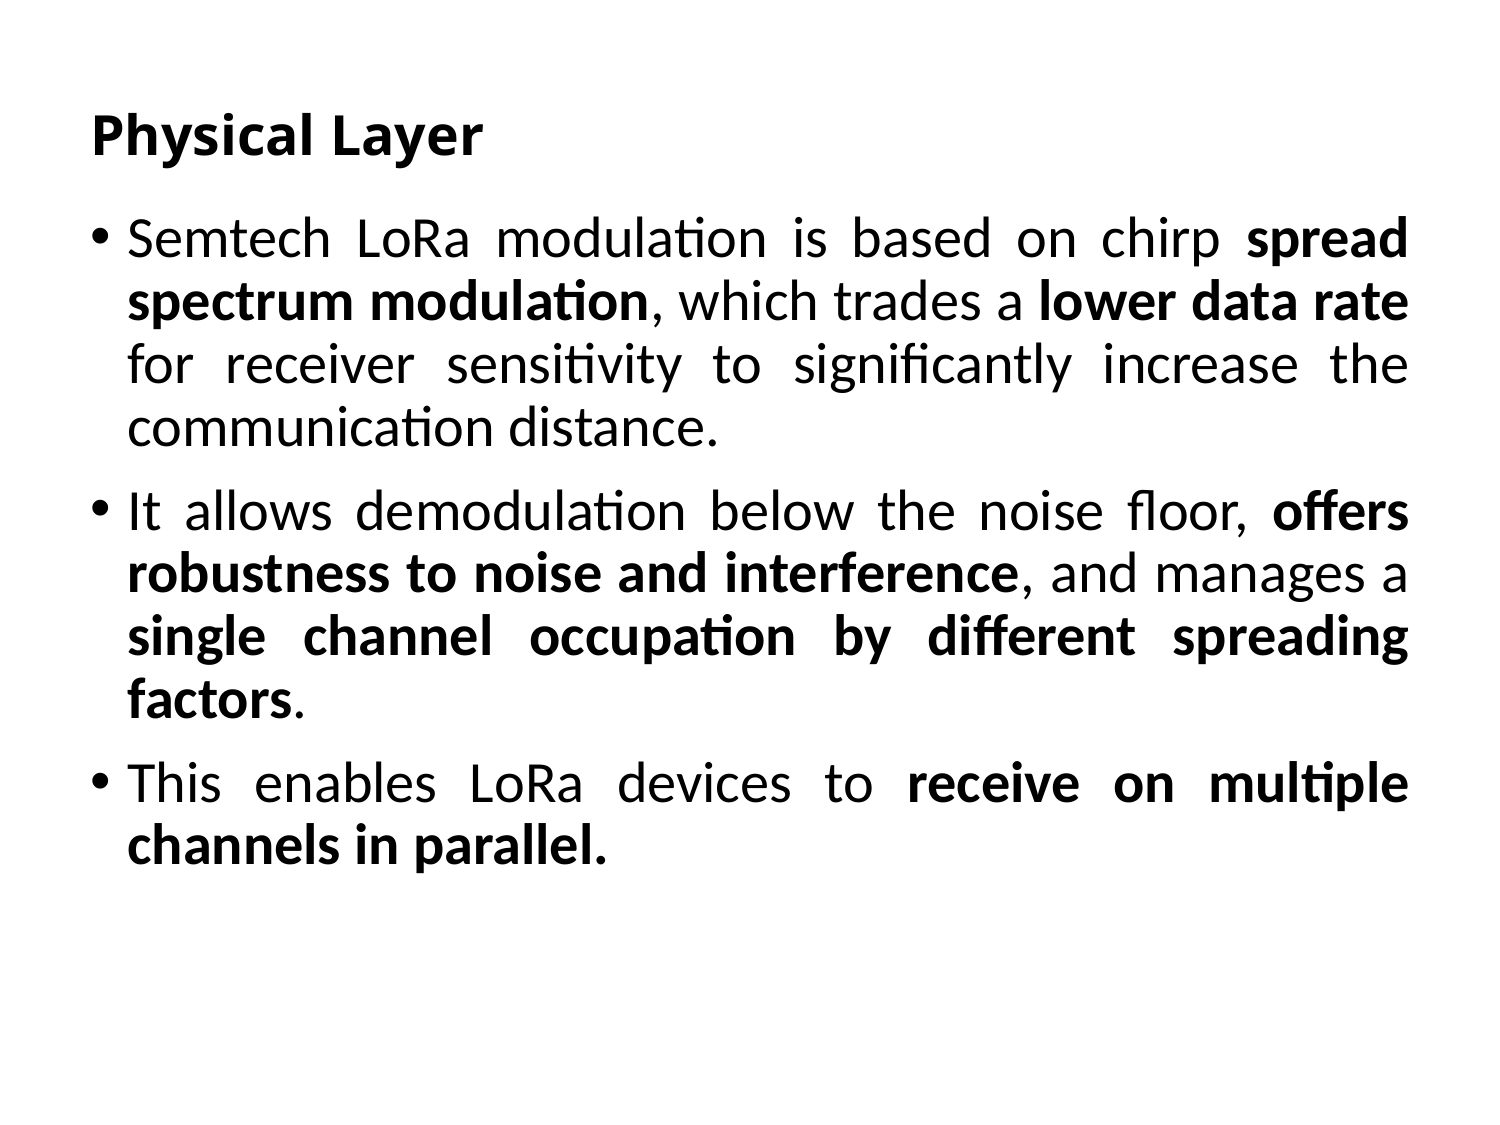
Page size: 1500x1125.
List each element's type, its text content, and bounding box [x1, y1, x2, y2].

title Physical Layer [75, 99, 1425, 175]
list Semtech LoRa modulation is based on chirp spread spectrum modulation, which trades a lower data rate for receiver sensitivity to significantly increase the communication distance. It allows demodulation below the noise floor, offers robustness to noise and interference, and manages a single channel occupation by different spreading factors. This enables LoRa devices to receive on multiple channels in parallel. [75, 200, 1425, 1005]
